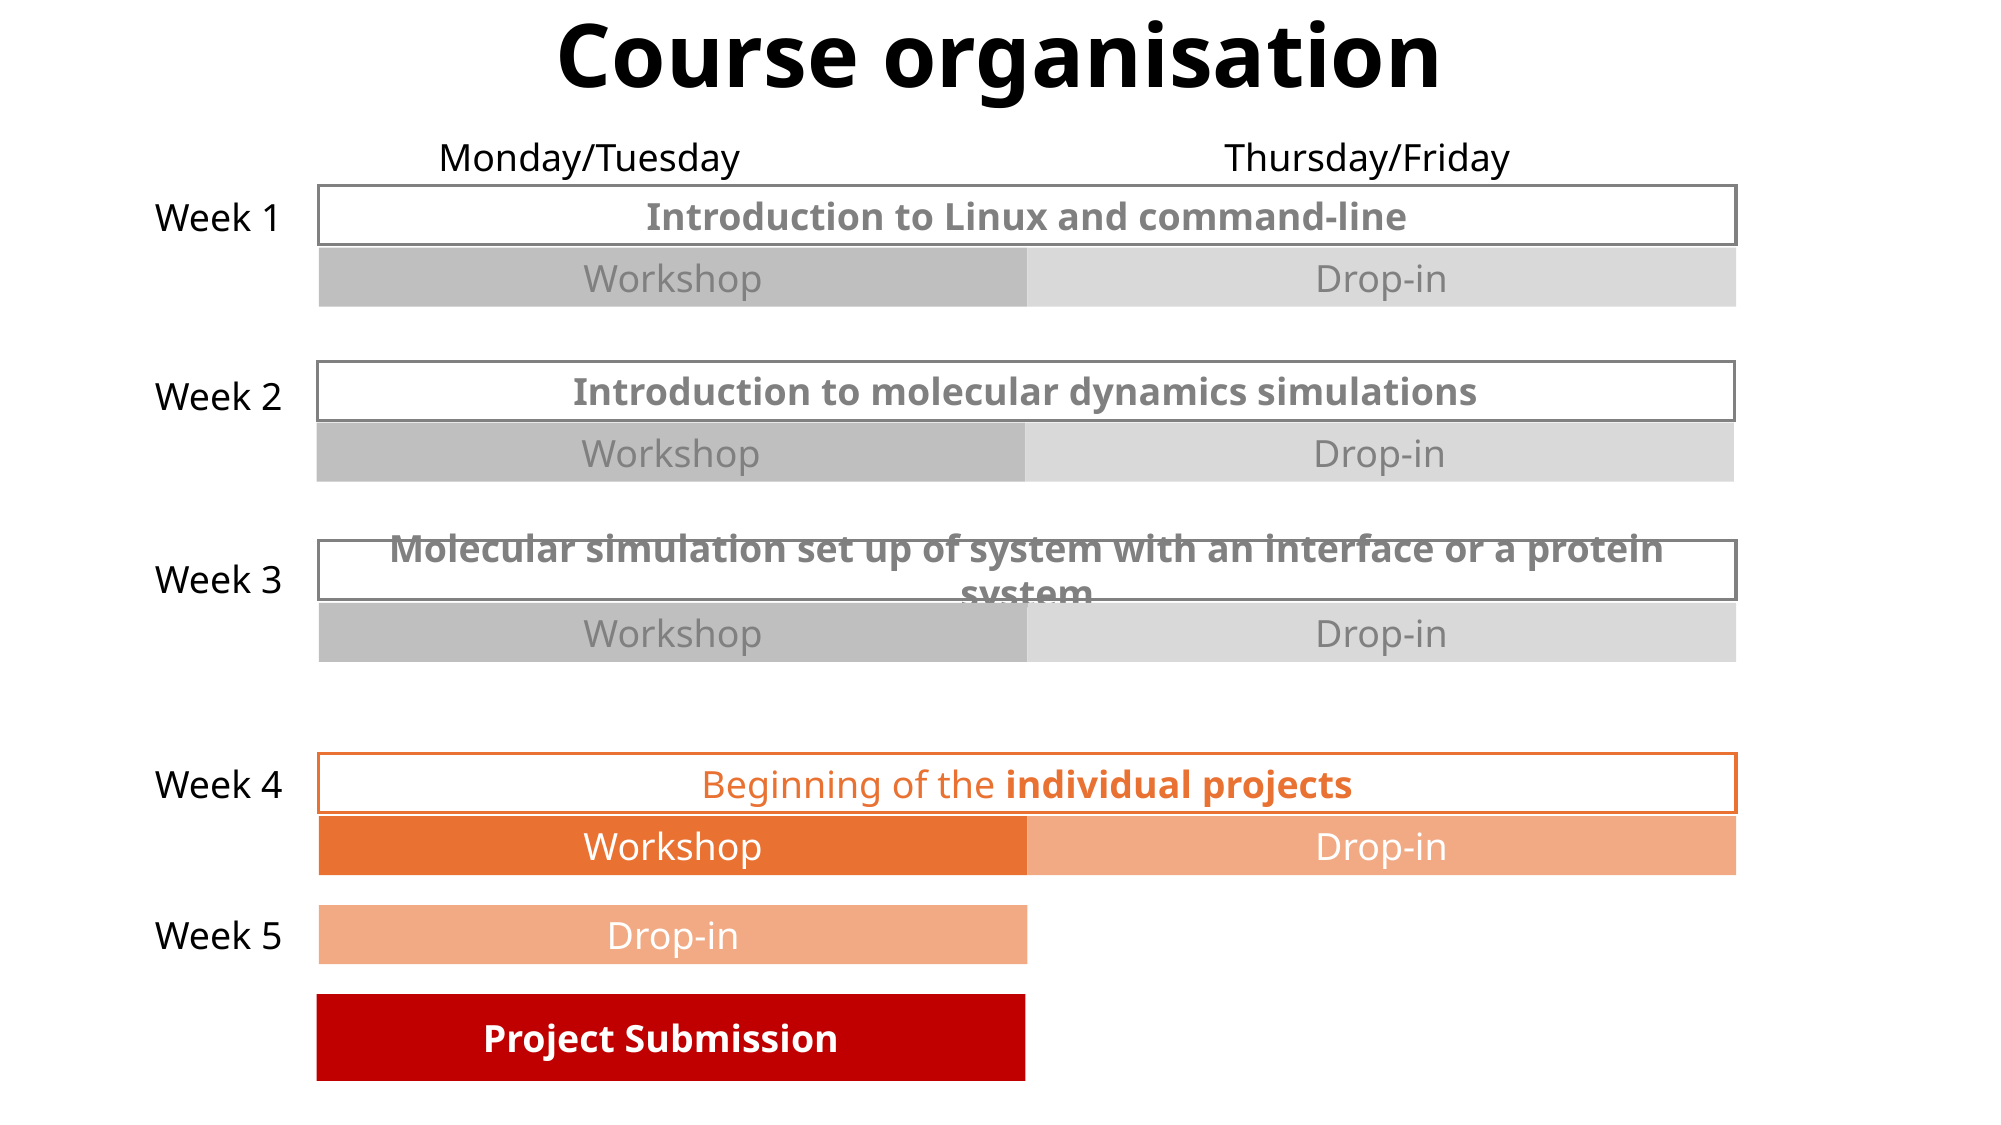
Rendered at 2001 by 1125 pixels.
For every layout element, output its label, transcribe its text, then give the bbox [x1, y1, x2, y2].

text_box Week 5 [140, 904, 298, 965]
text_box Molecular simulation set up of system with an interface or a protein system [317, 539, 1738, 601]
text_box Introduction to molecular dynamics simulations [316, 360, 1736, 422]
text_box Week 1 [140, 186, 298, 247]
text_box Drop-in [1026, 246, 1738, 308]
text_box Project Submission [315, 992, 1027, 1082]
text_box Drop-in [1026, 601, 1738, 663]
text_box Beginning of the individual projects [317, 752, 1738, 814]
text_box Thursday/Friday [1209, 126, 1525, 187]
text_box Drop-in [1024, 421, 1735, 483]
text_box Workshop [318, 602, 1026, 662]
text_box Introduction to Linux and command-line [317, 184, 1738, 246]
text_box Workshop [315, 421, 1024, 483]
text_box Monday/Tuesday [423, 126, 755, 187]
text_box Workshop [318, 816, 1027, 876]
text_box Week 2 [140, 365, 298, 426]
text_box Drop-in [1027, 816, 1737, 876]
text_box Drop-in [317, 903, 1029, 966]
text_box Week 4 [140, 753, 298, 814]
title Course organisation [137, 3, 1863, 115]
text_box Workshop [317, 246, 1026, 308]
text_box Week 3 [140, 548, 298, 609]
